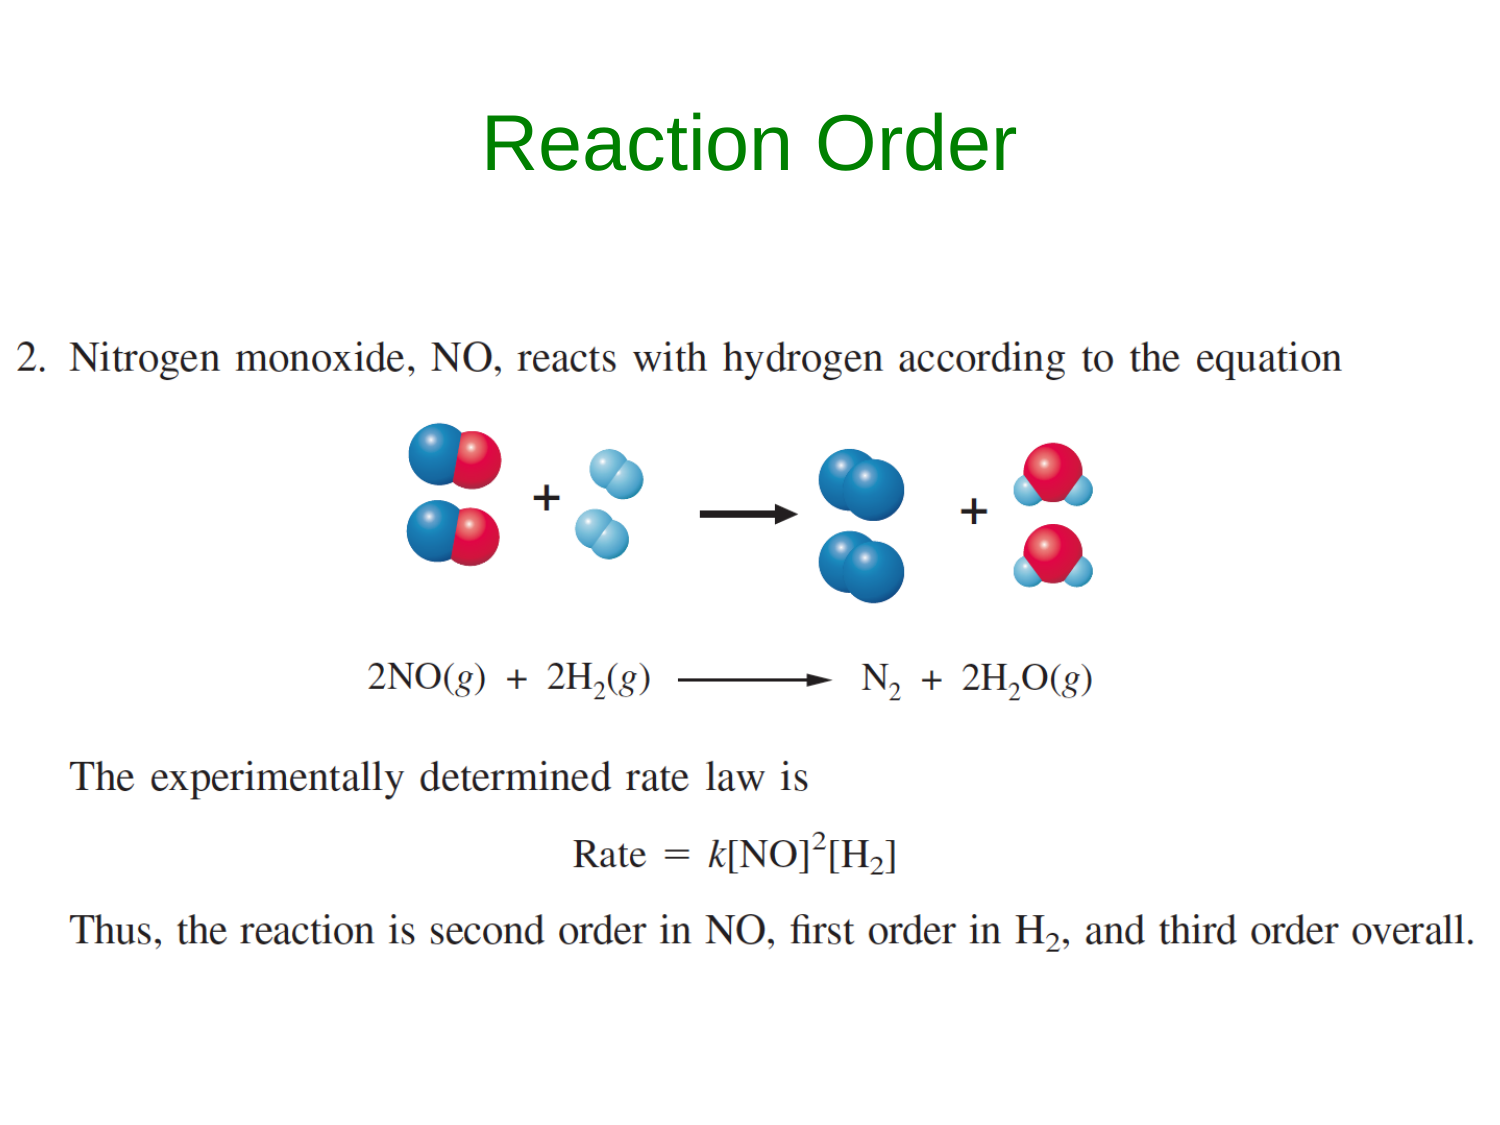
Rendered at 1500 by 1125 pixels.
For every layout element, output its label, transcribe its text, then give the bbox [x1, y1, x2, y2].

title Reaction Order [75, 45, 1425, 233]
picture [16, 329, 1488, 959]
